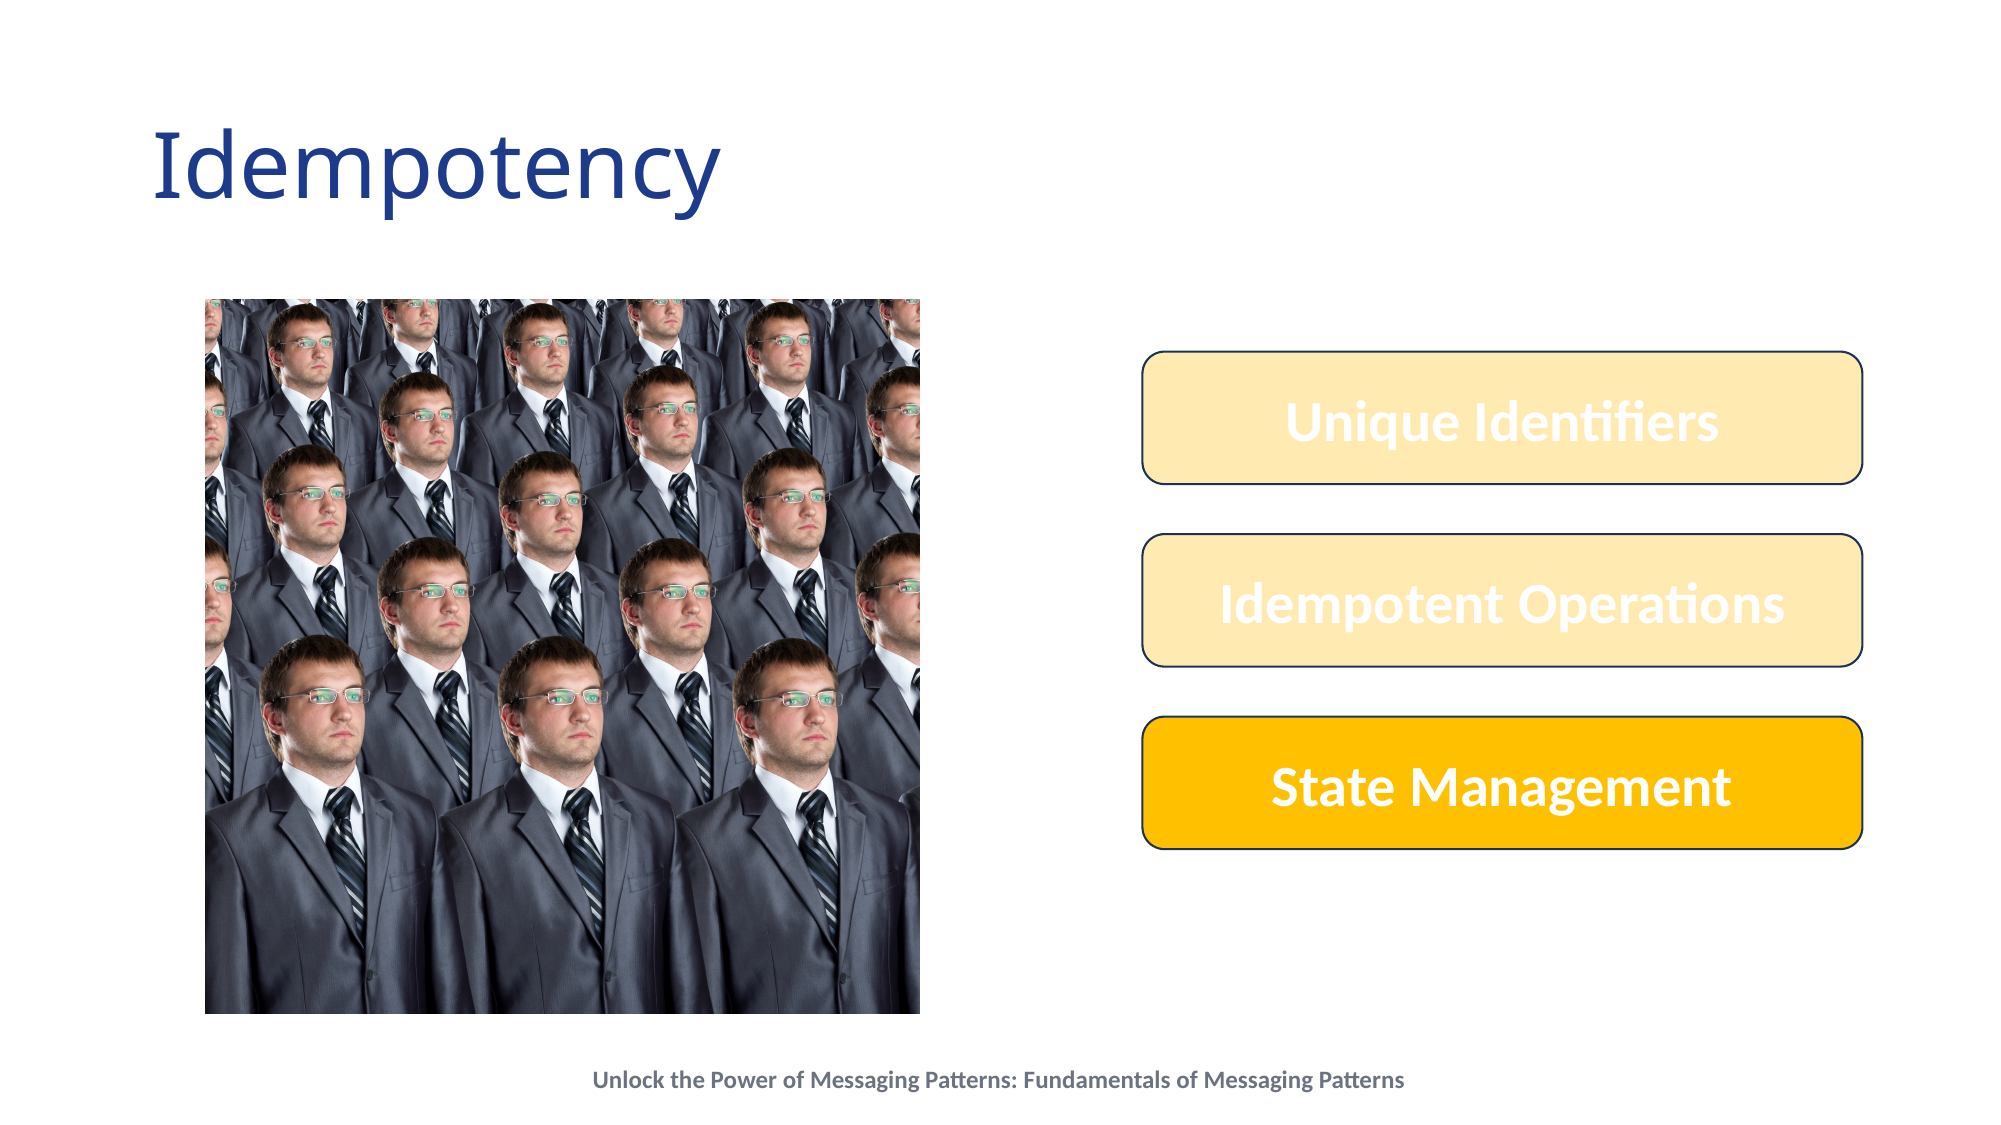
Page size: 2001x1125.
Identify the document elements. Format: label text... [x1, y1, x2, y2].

text_box Idempotent Operations [1141, 533, 1864, 668]
text_box Unique Identifiers [1141, 350, 1864, 486]
title Idempotency [137, 59, 1863, 278]
text_box State Management [1141, 715, 1864, 851]
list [205, 299, 920, 1014]
